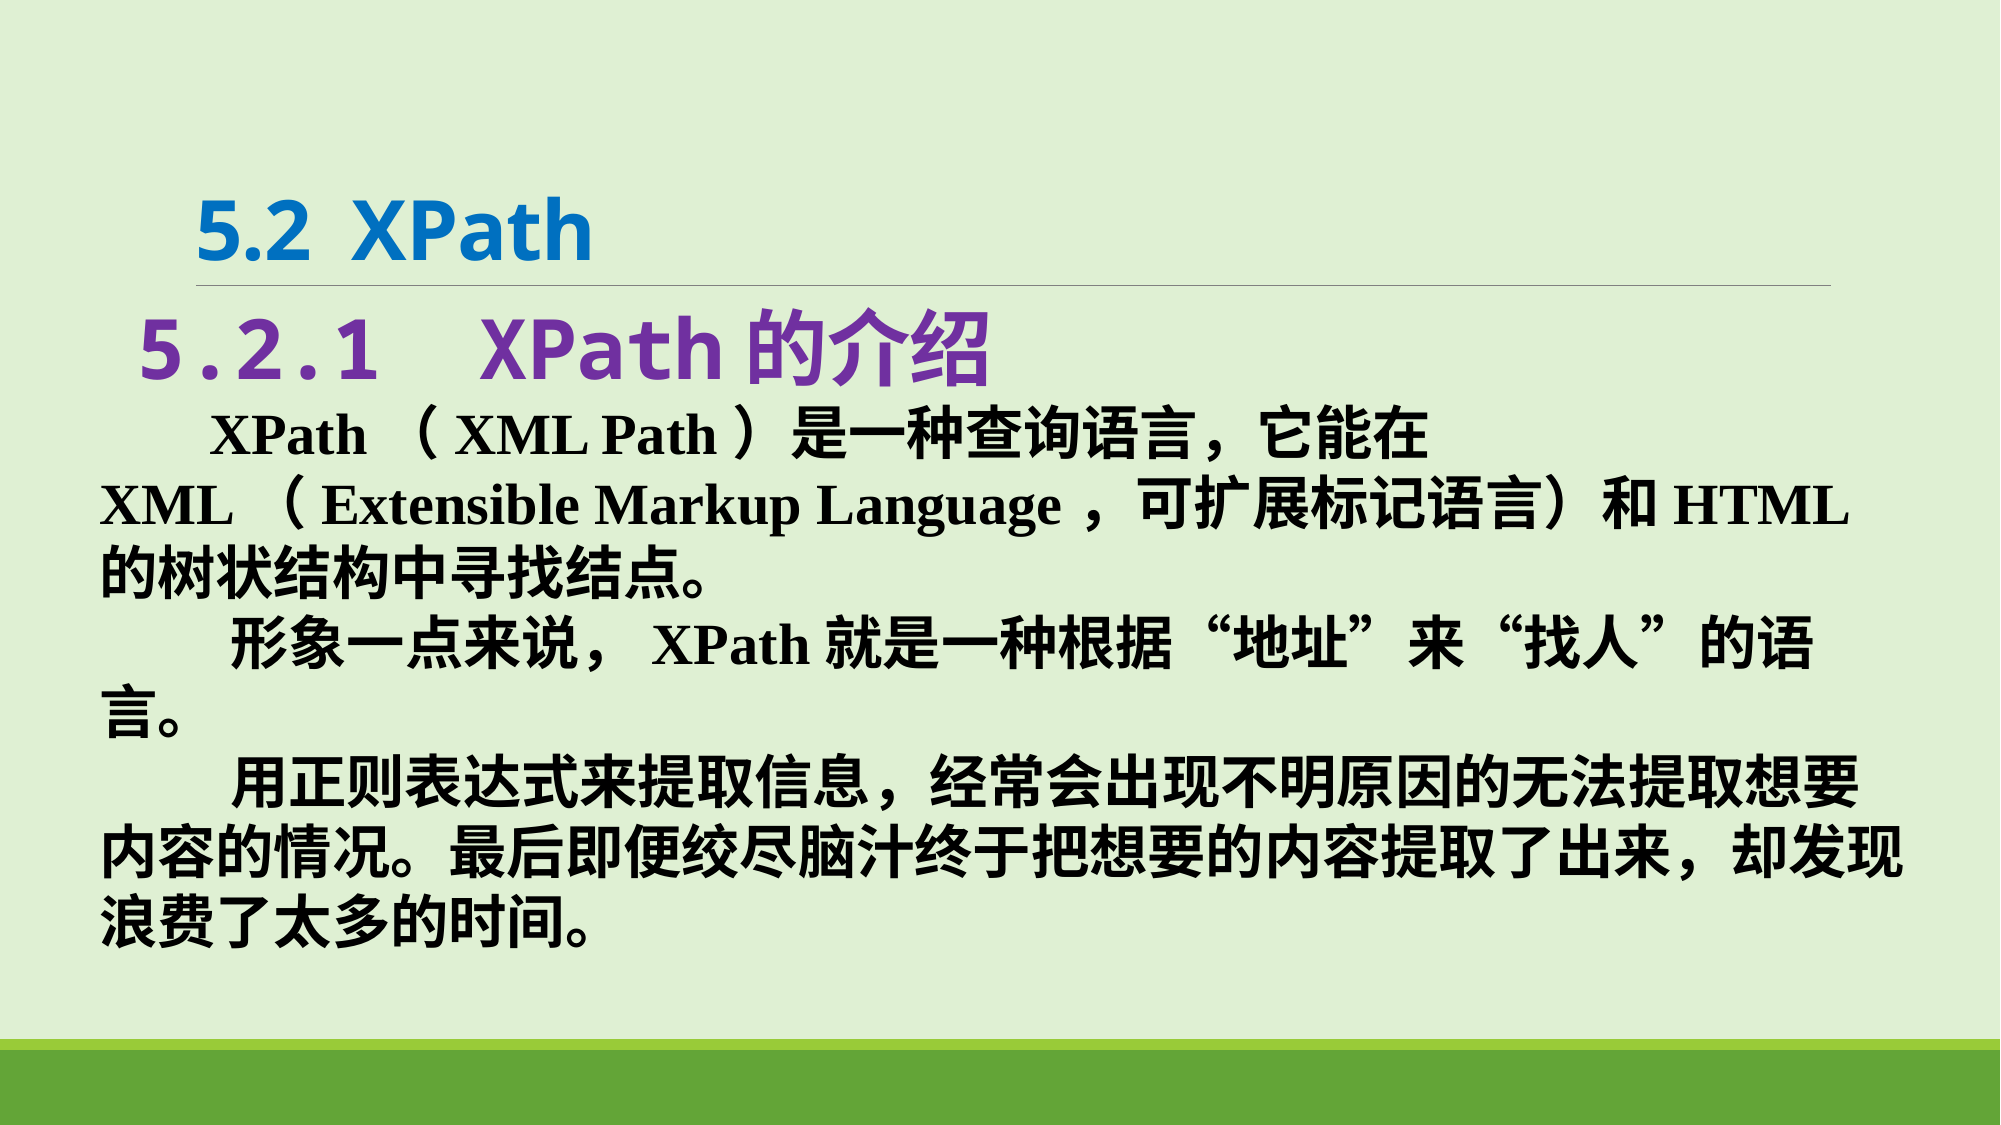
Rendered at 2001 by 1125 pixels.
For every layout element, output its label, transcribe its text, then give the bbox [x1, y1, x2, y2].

list 5.2.1 XPath的介绍 XPath（XML Path）是一种查询语言，它能在XML（Extensible Markup Language，可扩展标记语言）和HTML的树状结构中寻找结点。 形象一点来说，XPath就是一种根据“地址”来“找人”的语言。 用正则表达式来提取信息，经常会出现不明原因的无法提取想要内容的情况。最后即便绞尽脑汁终于把想要的内容提取了出来，却发现浪费了太多的时间。 [84, 288, 1925, 964]
title 5.2 XPath [180, 47, 1830, 285]
